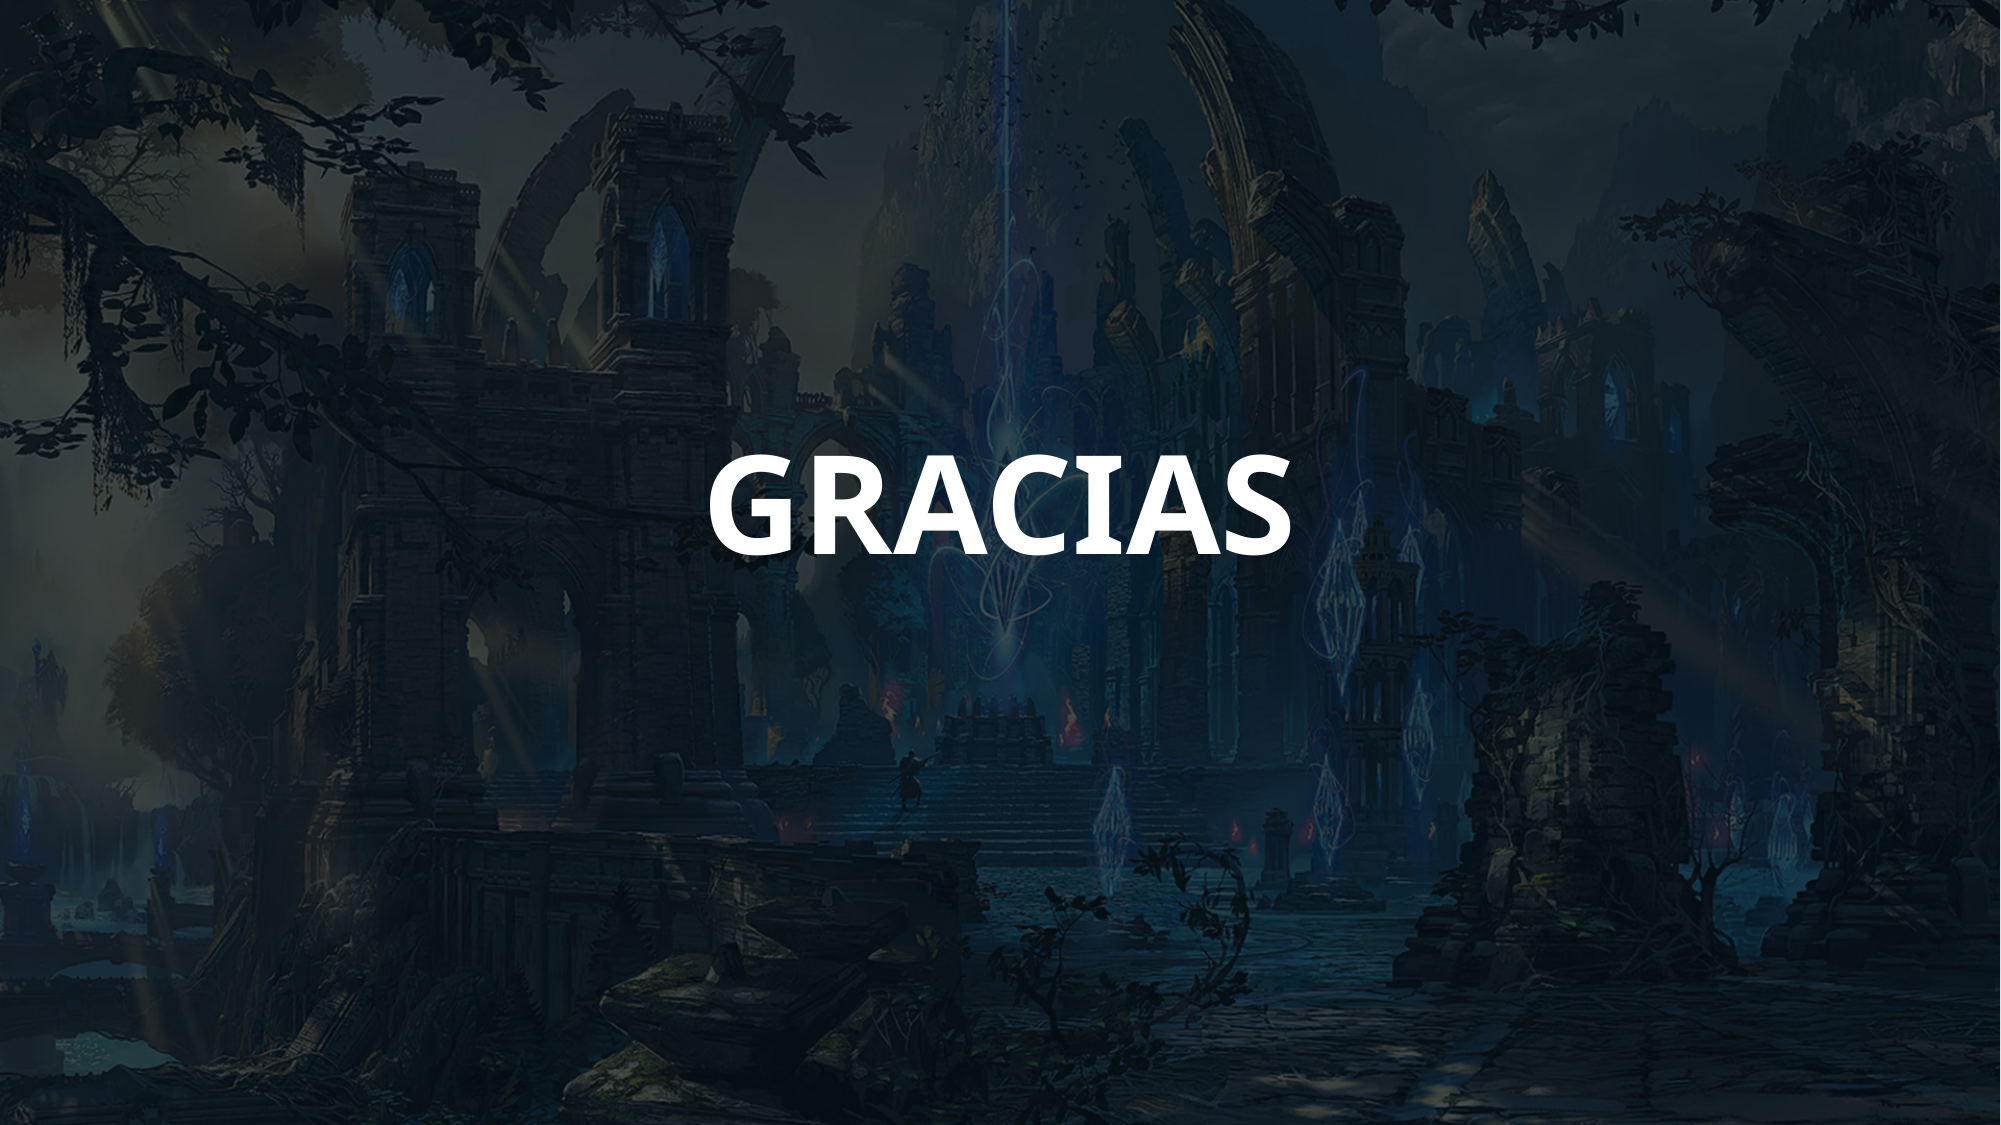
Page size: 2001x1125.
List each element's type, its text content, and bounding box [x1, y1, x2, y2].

list GRACIAS [641, 327, 1359, 658]
picture [0, 0, 2001, 1125]
